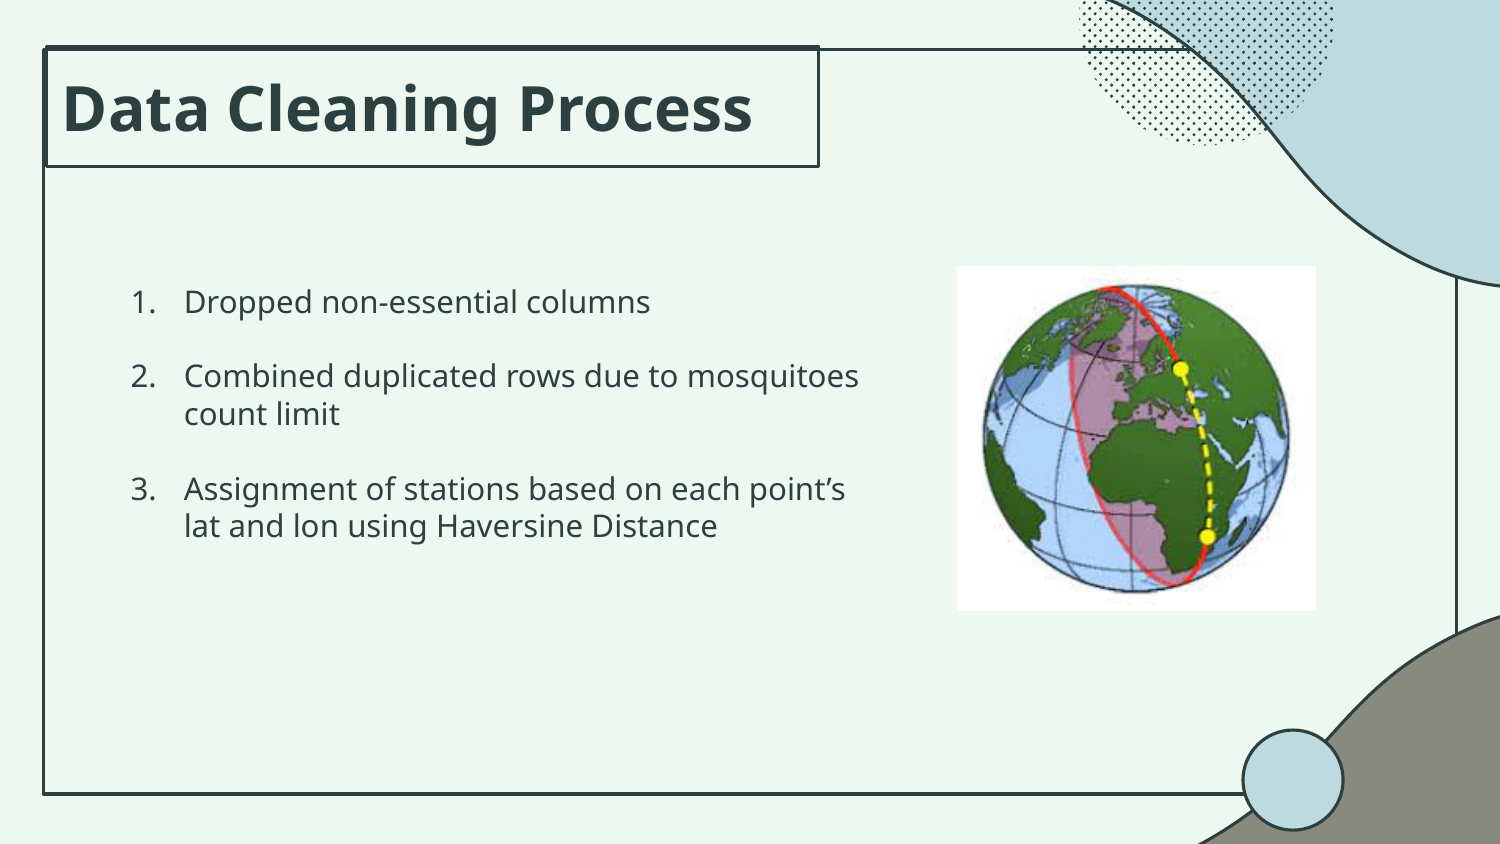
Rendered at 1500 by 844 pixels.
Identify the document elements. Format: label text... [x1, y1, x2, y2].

subtitle Dropped non-essential columns Combined duplicated rows due to mosquitoes count limit Assignment of stations based on each point’s lat and lon using Haversine Distance [93, 266, 878, 650]
picture [957, 266, 1316, 611]
title Data Cleaning Process [45, 45, 820, 168]
